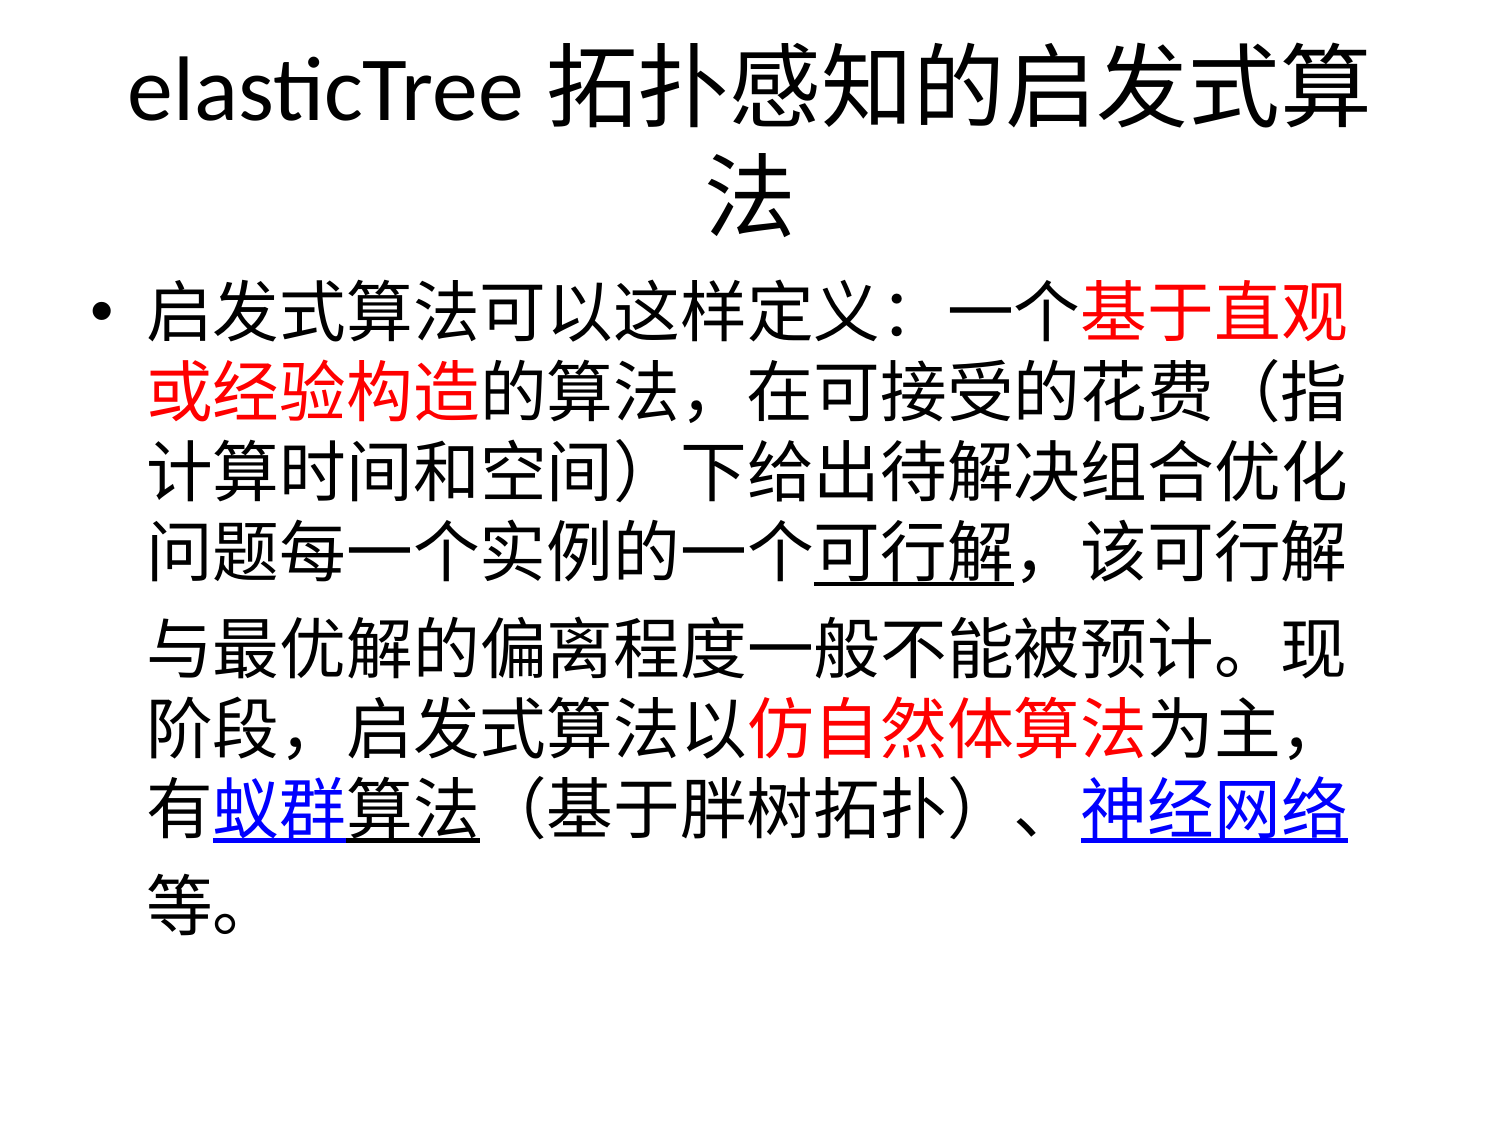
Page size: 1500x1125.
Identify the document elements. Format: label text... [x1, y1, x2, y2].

title elasticTree拓扑感知的启发式算法 [75, 45, 1425, 233]
list 启发式算法可以这样定义：一个基于直观或经验构造的算法，在可接受的花费（指计算时间和空间）下给出待解决组合优化问题每一个实例的一个可行解，该可行解与最优解的偏离程度一般不能被预计。现阶段，启发式算法以仿自然体算法为主，有蚁群算法（基于胖树拓扑）、神经网络等。 [75, 262, 1425, 1005]
